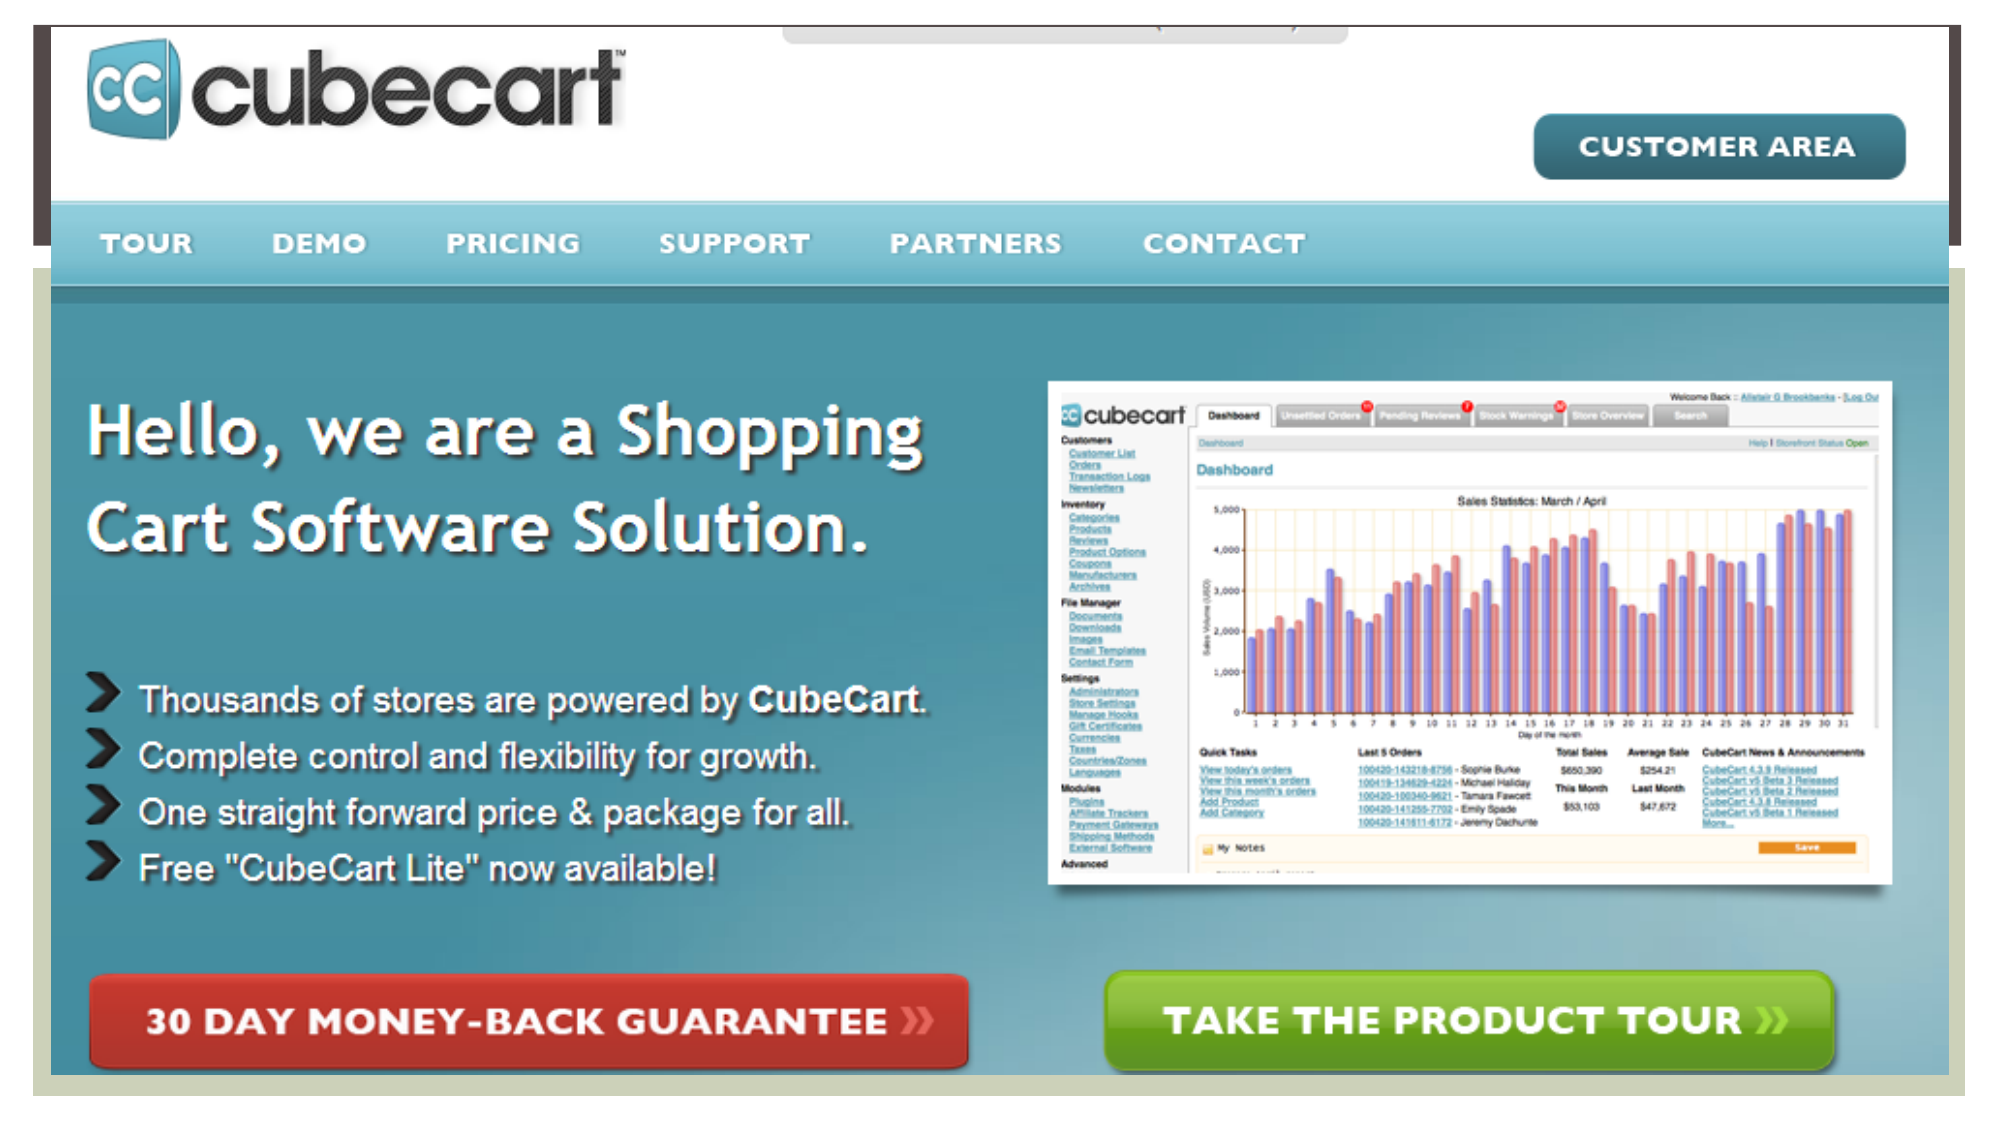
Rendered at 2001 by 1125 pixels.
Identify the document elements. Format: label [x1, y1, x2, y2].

picture [51, 26, 1949, 1075]
